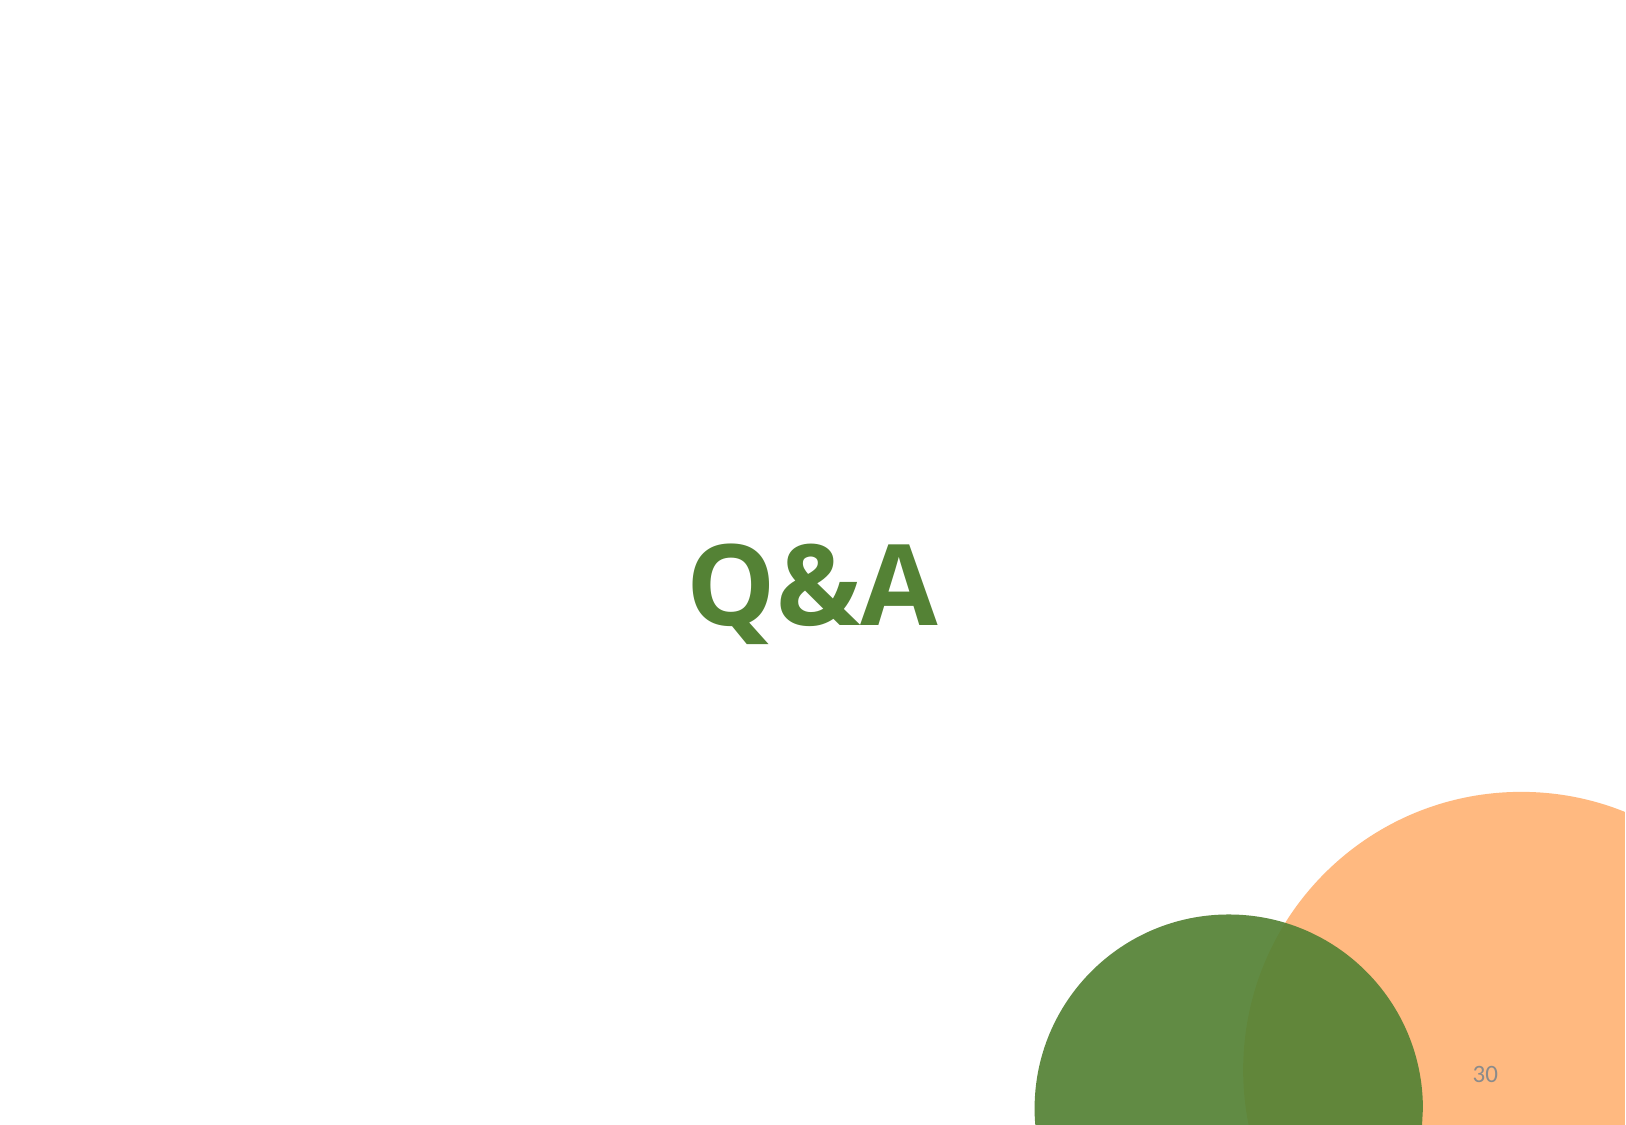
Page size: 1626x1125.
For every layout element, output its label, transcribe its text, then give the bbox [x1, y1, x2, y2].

text_box [1033, 913, 1424, 1125]
text_box Q&A [619, 438, 1006, 656]
slide_number 30 [1147, 1042, 1514, 1103]
text_box [1285, 790, 1625, 1125]
